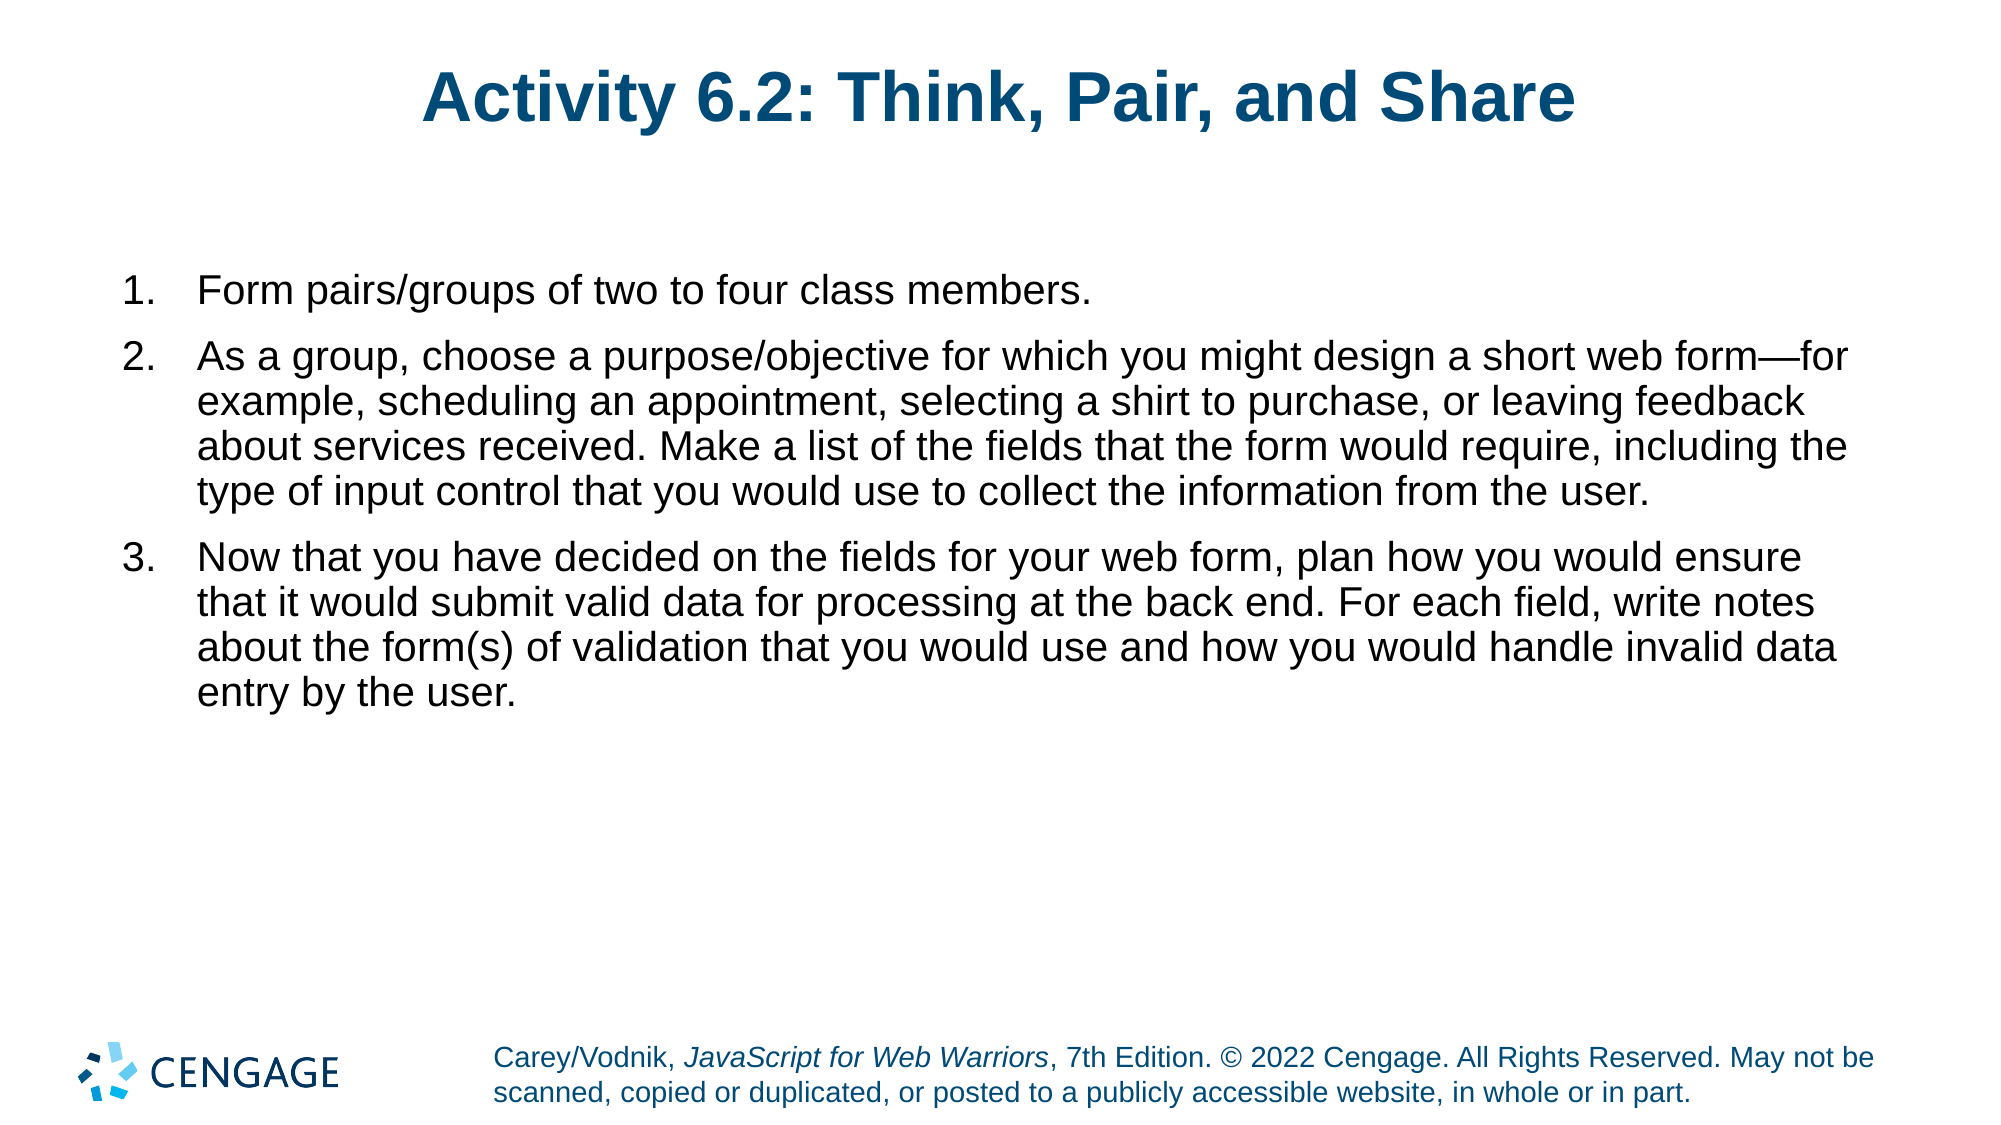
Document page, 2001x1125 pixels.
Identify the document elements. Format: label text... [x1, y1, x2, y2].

picture [78, 1042, 338, 1101]
title Activity 6.2: Think, Pair, and Share [137, 59, 1863, 171]
list Form pairs/groups of two to four class members. As a group, choose a purpose/objective for which you might design a short web form—for example, scheduling an appointment, selecting a shirt to purchase, or leaving feedback about services received. Make a list of the fields that the form would require, including the type of input control that you would use to collect the information from the user. Now that you have decided on the fields for your web form, plan how you would ensure that it would submit valid data for processing at the back end. For each field, write notes about the form(s) of validation that you would use and how you would handle invalid data entry by the user. [121, 268, 1880, 990]
